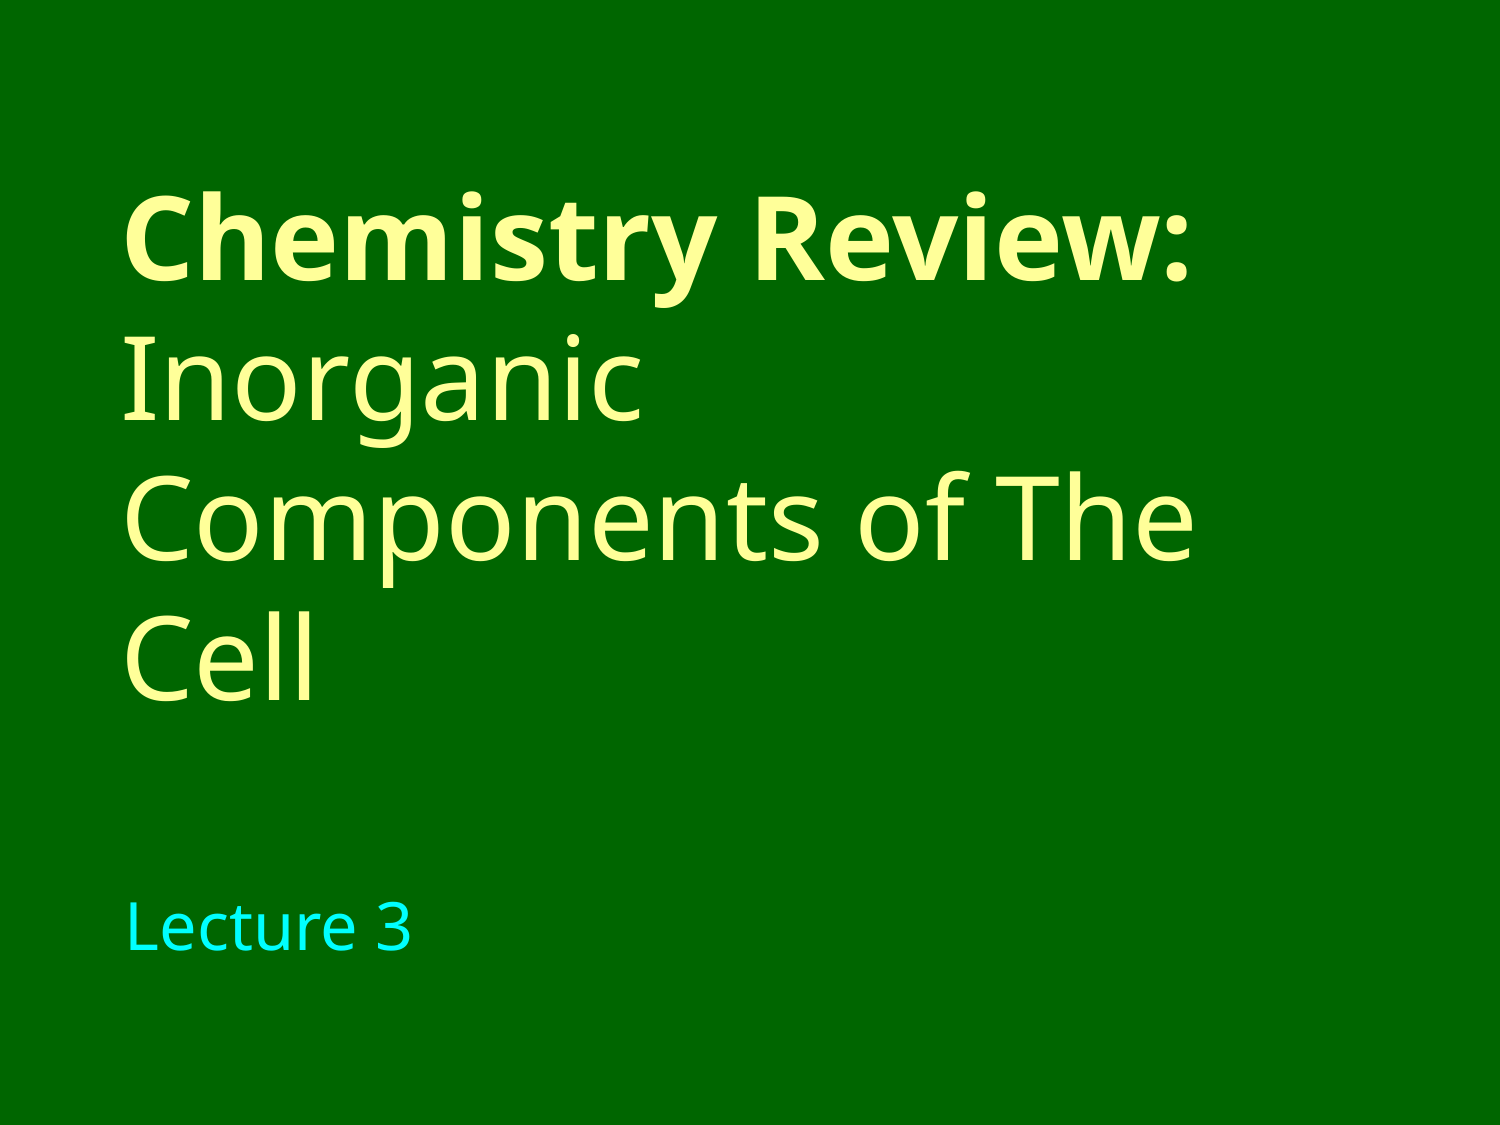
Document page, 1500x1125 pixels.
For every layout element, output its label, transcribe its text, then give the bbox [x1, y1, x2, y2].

title Chemistry Review: Inorganic Components of The Cell [104, 156, 1381, 596]
list Lecture 3 [109, 725, 1385, 972]
